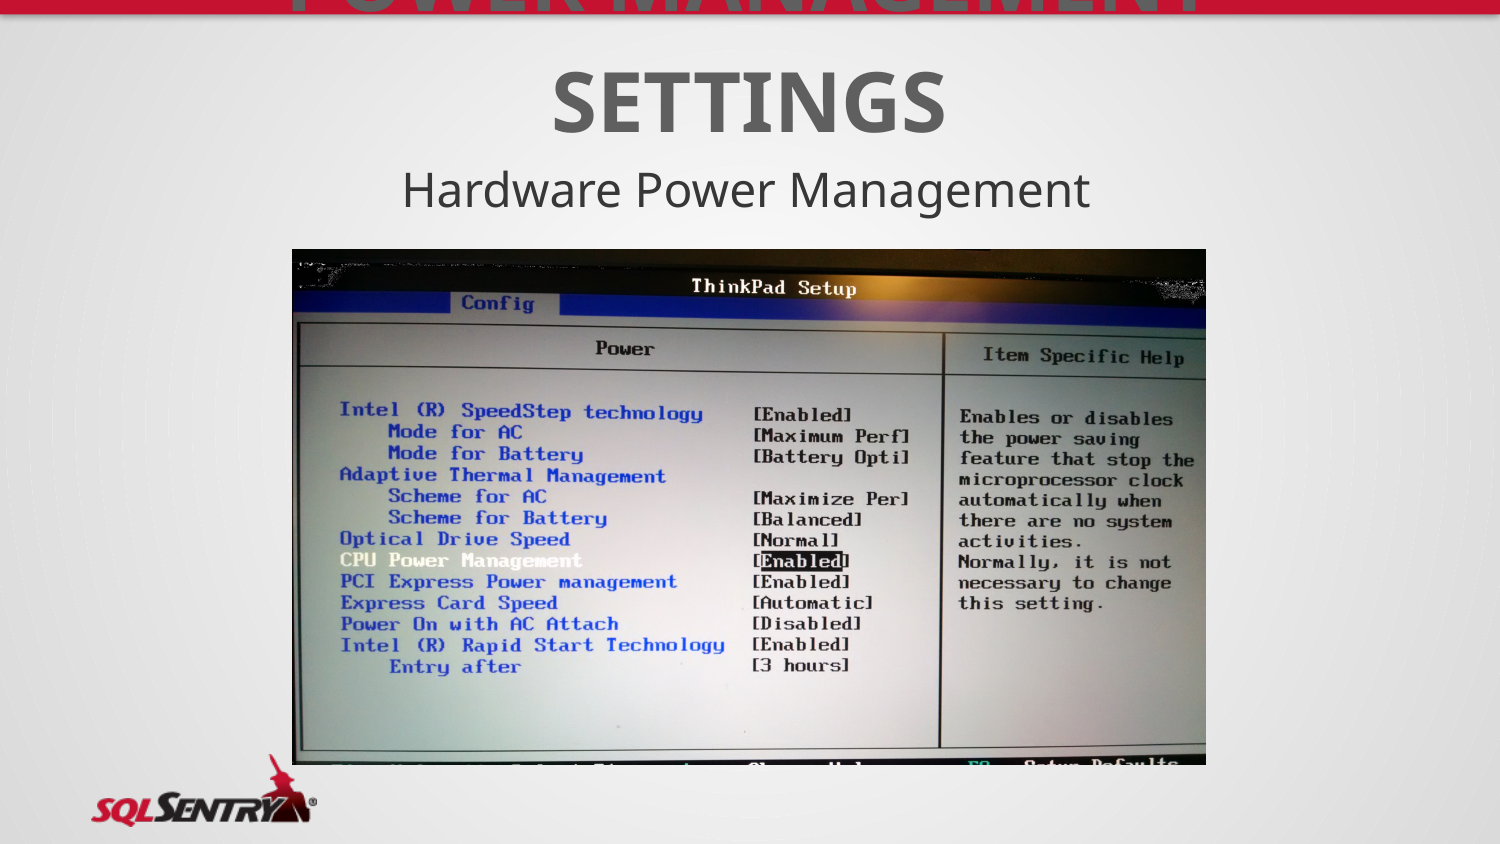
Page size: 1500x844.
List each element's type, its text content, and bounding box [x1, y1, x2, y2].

picture [91, 249, 1207, 827]
list Hardware Power Management [386, 151, 1114, 231]
title Power Management Settings [75, 0, 1425, 157]
